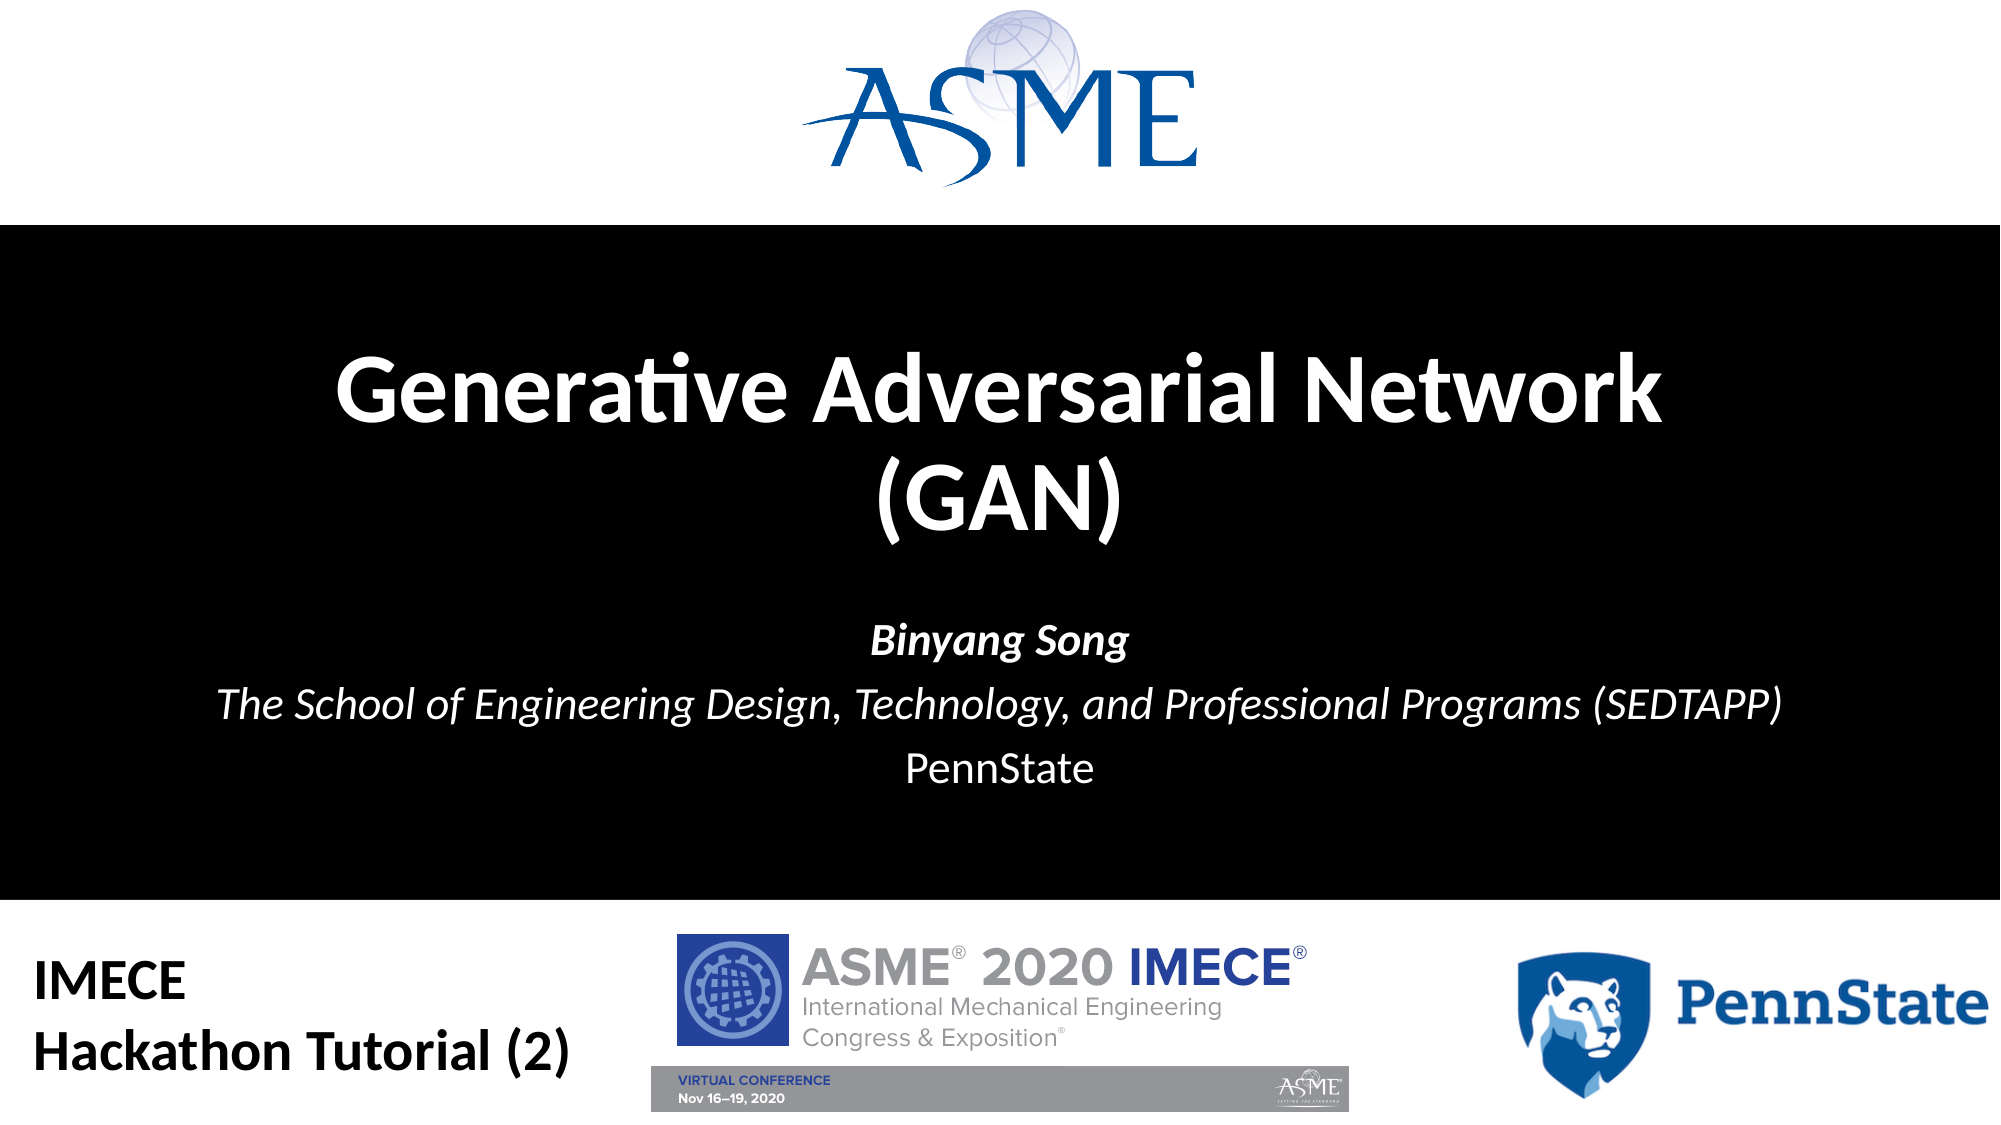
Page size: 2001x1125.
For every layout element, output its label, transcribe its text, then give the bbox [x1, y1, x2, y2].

picture [802, 10, 1198, 196]
picture [651, 912, 1349, 1112]
text_box IMECE Hackathon Tutorial (2) [18, 934, 595, 1089]
subtitle Binyang Song The School of Engineering Design, Technology, and Professional Programs (SEDTAPP) PennState [194, 608, 1806, 825]
title Generative Adversarial Network (GAN) [249, 280, 1750, 608]
picture [1497, 903, 2000, 1112]
